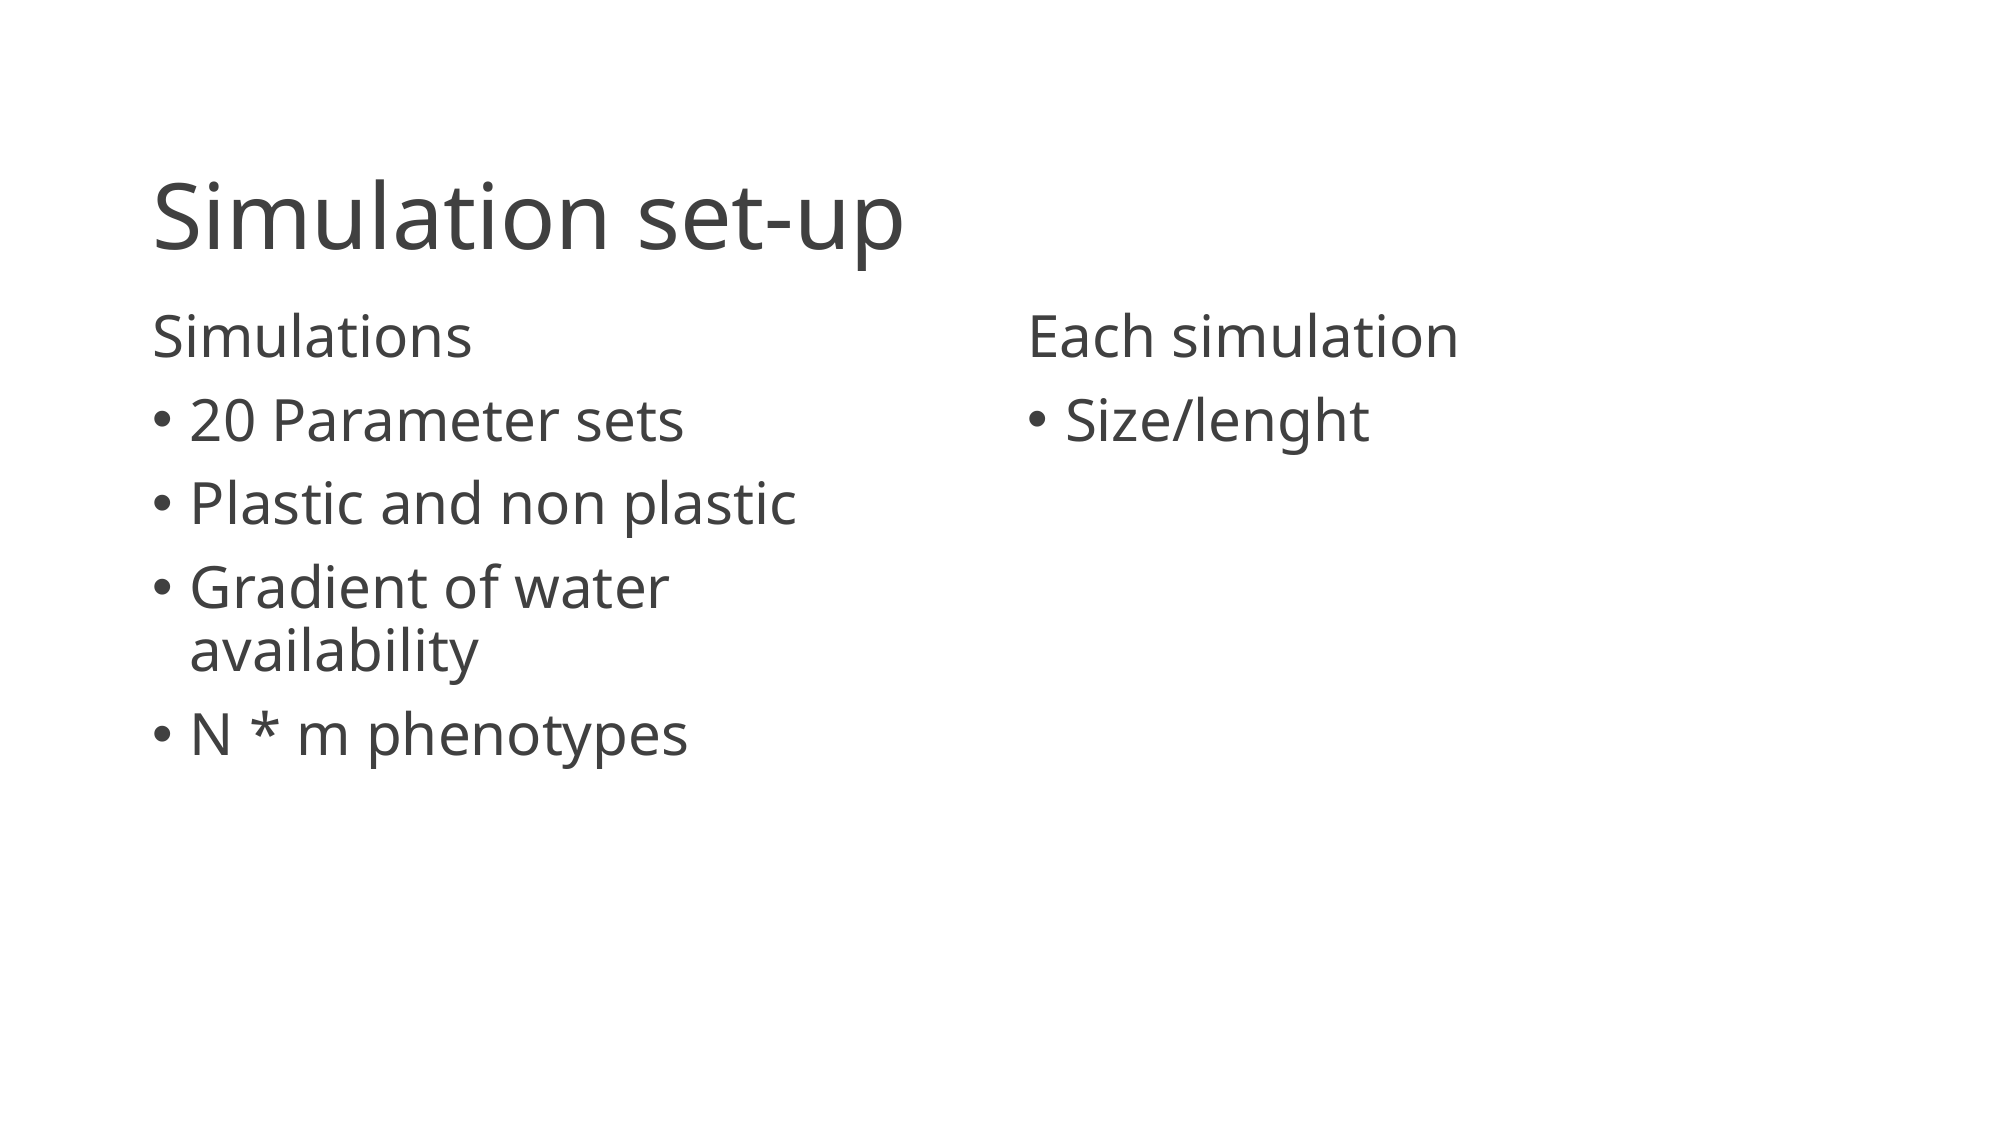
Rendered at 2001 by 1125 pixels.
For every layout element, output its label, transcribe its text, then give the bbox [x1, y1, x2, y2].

title Simulation set-up [137, 59, 1863, 278]
list Simulations 20 Parameter sets Plastic and non plastic Gradient of water availability N * m phenotypes [137, 299, 988, 1014]
list Each simulation Size/lenght [1012, 299, 1863, 1014]
